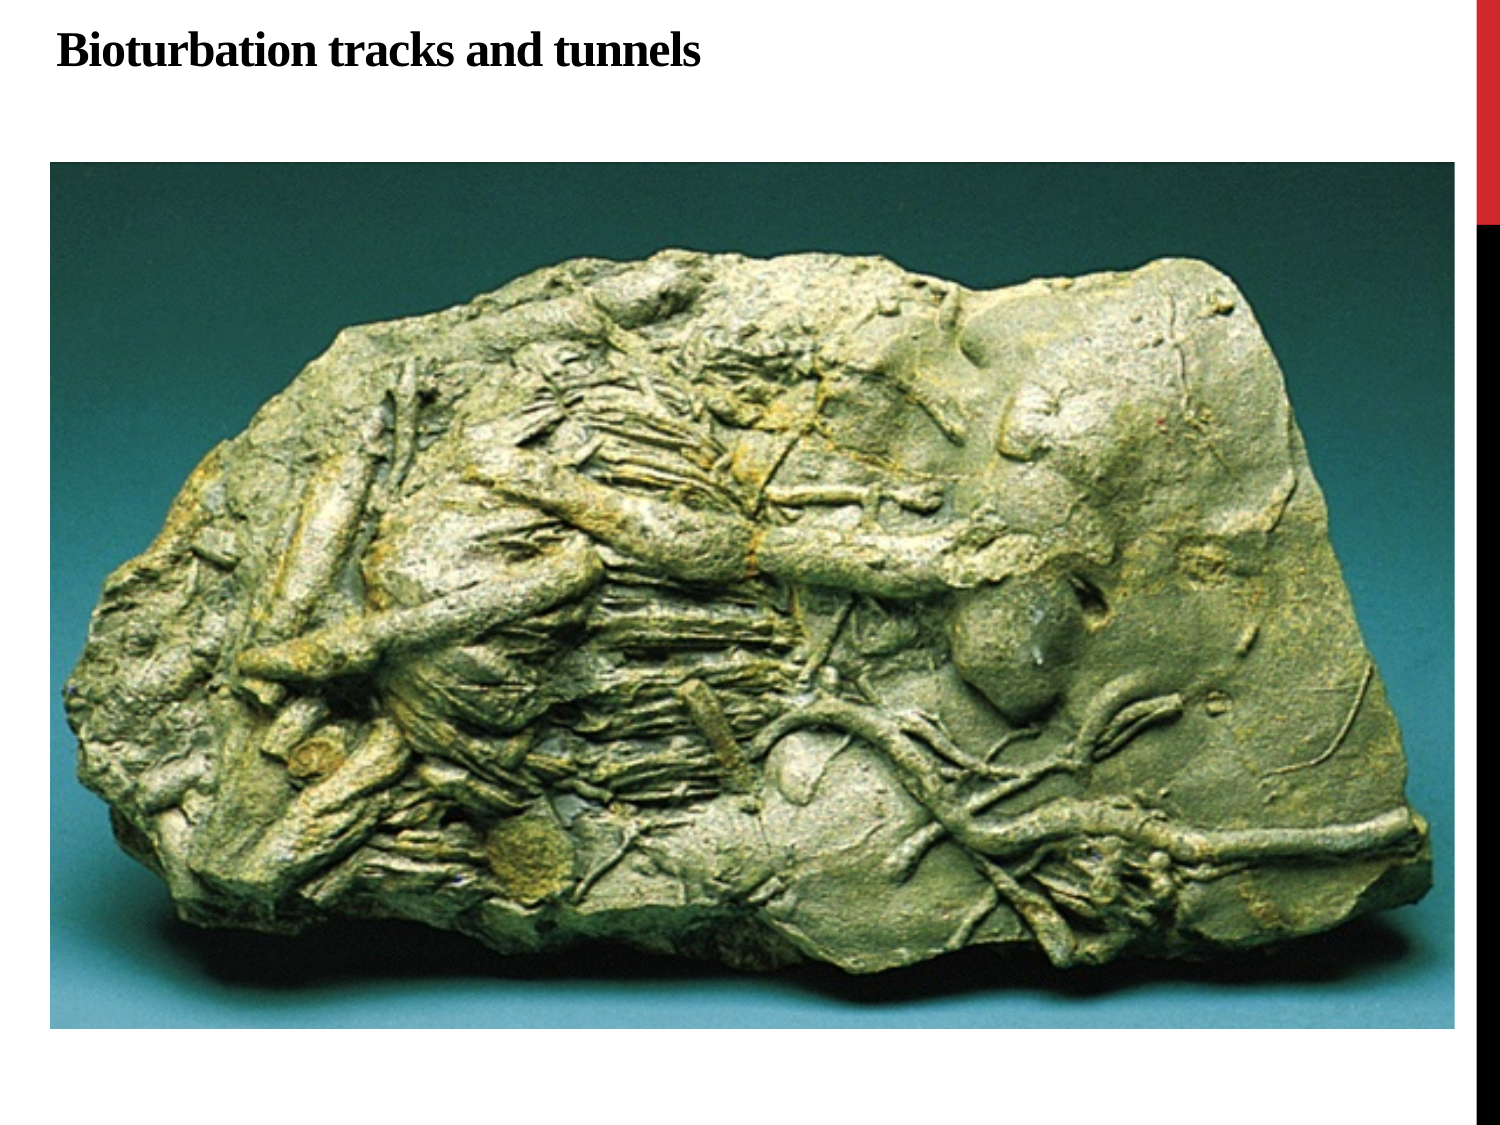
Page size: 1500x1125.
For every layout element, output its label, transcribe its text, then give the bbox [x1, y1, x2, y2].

picture [49, 161, 1456, 1030]
title Bioturbation tracks and tunnels [41, 0, 910, 84]
